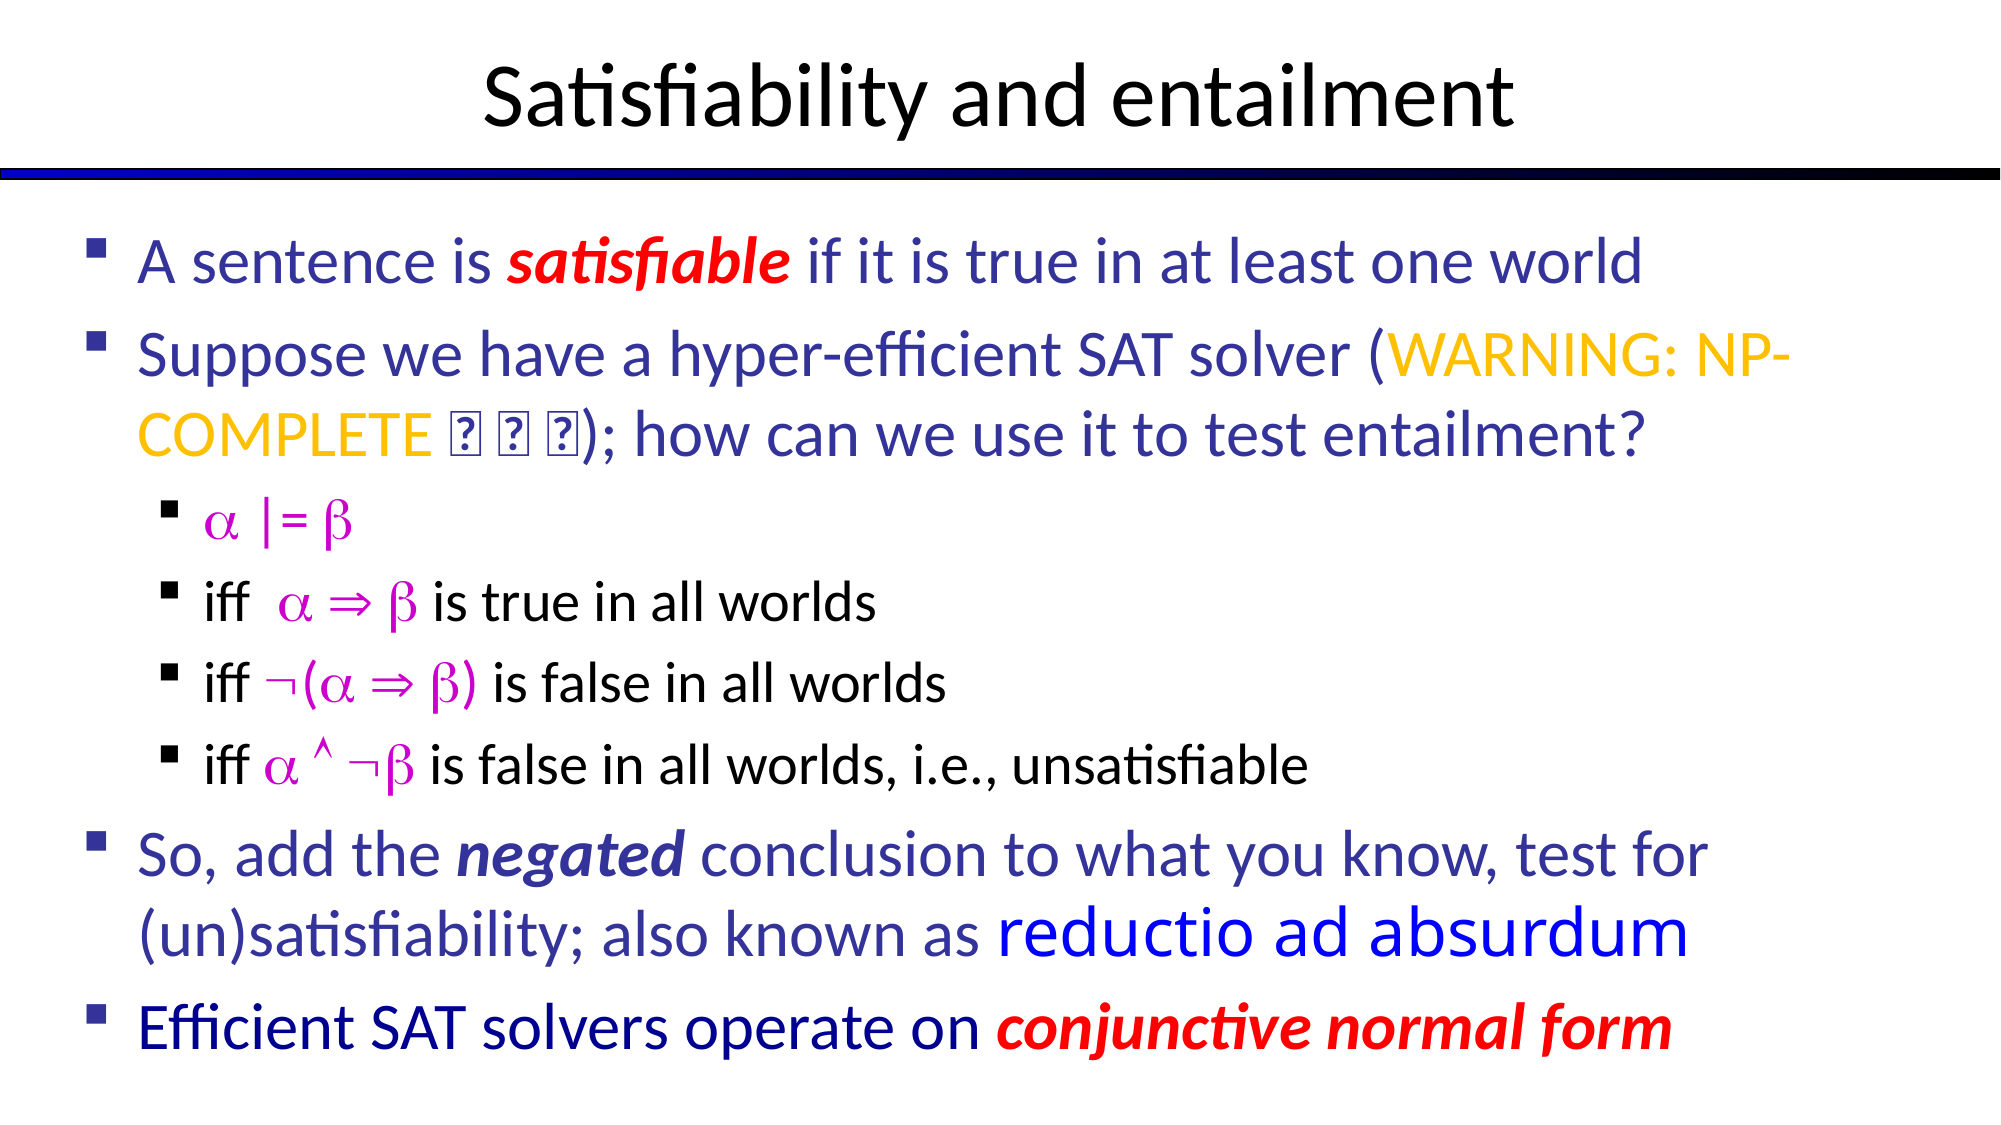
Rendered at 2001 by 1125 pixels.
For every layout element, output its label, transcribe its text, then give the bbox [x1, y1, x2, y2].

list A sentence is satisfiable if it is true in at least one world Suppose we have a hyper-efficient SAT solver (WARNING: NP-COMPLETE 👿 👿 👿); how can we use it to test entailment?  |=  iff    is true in all worlds iff (  ) is false in all worlds iff    is false in all worlds, i.e., unsatisfiable So, add the negated conclusion to what you know, test for (un)satisfiability; also known as reductio ad absurdum Efficient SAT solvers operate on conjunctive normal form [66, 208, 1981, 985]
title Satisfiability and entailment [0, 0, 2000, 184]
